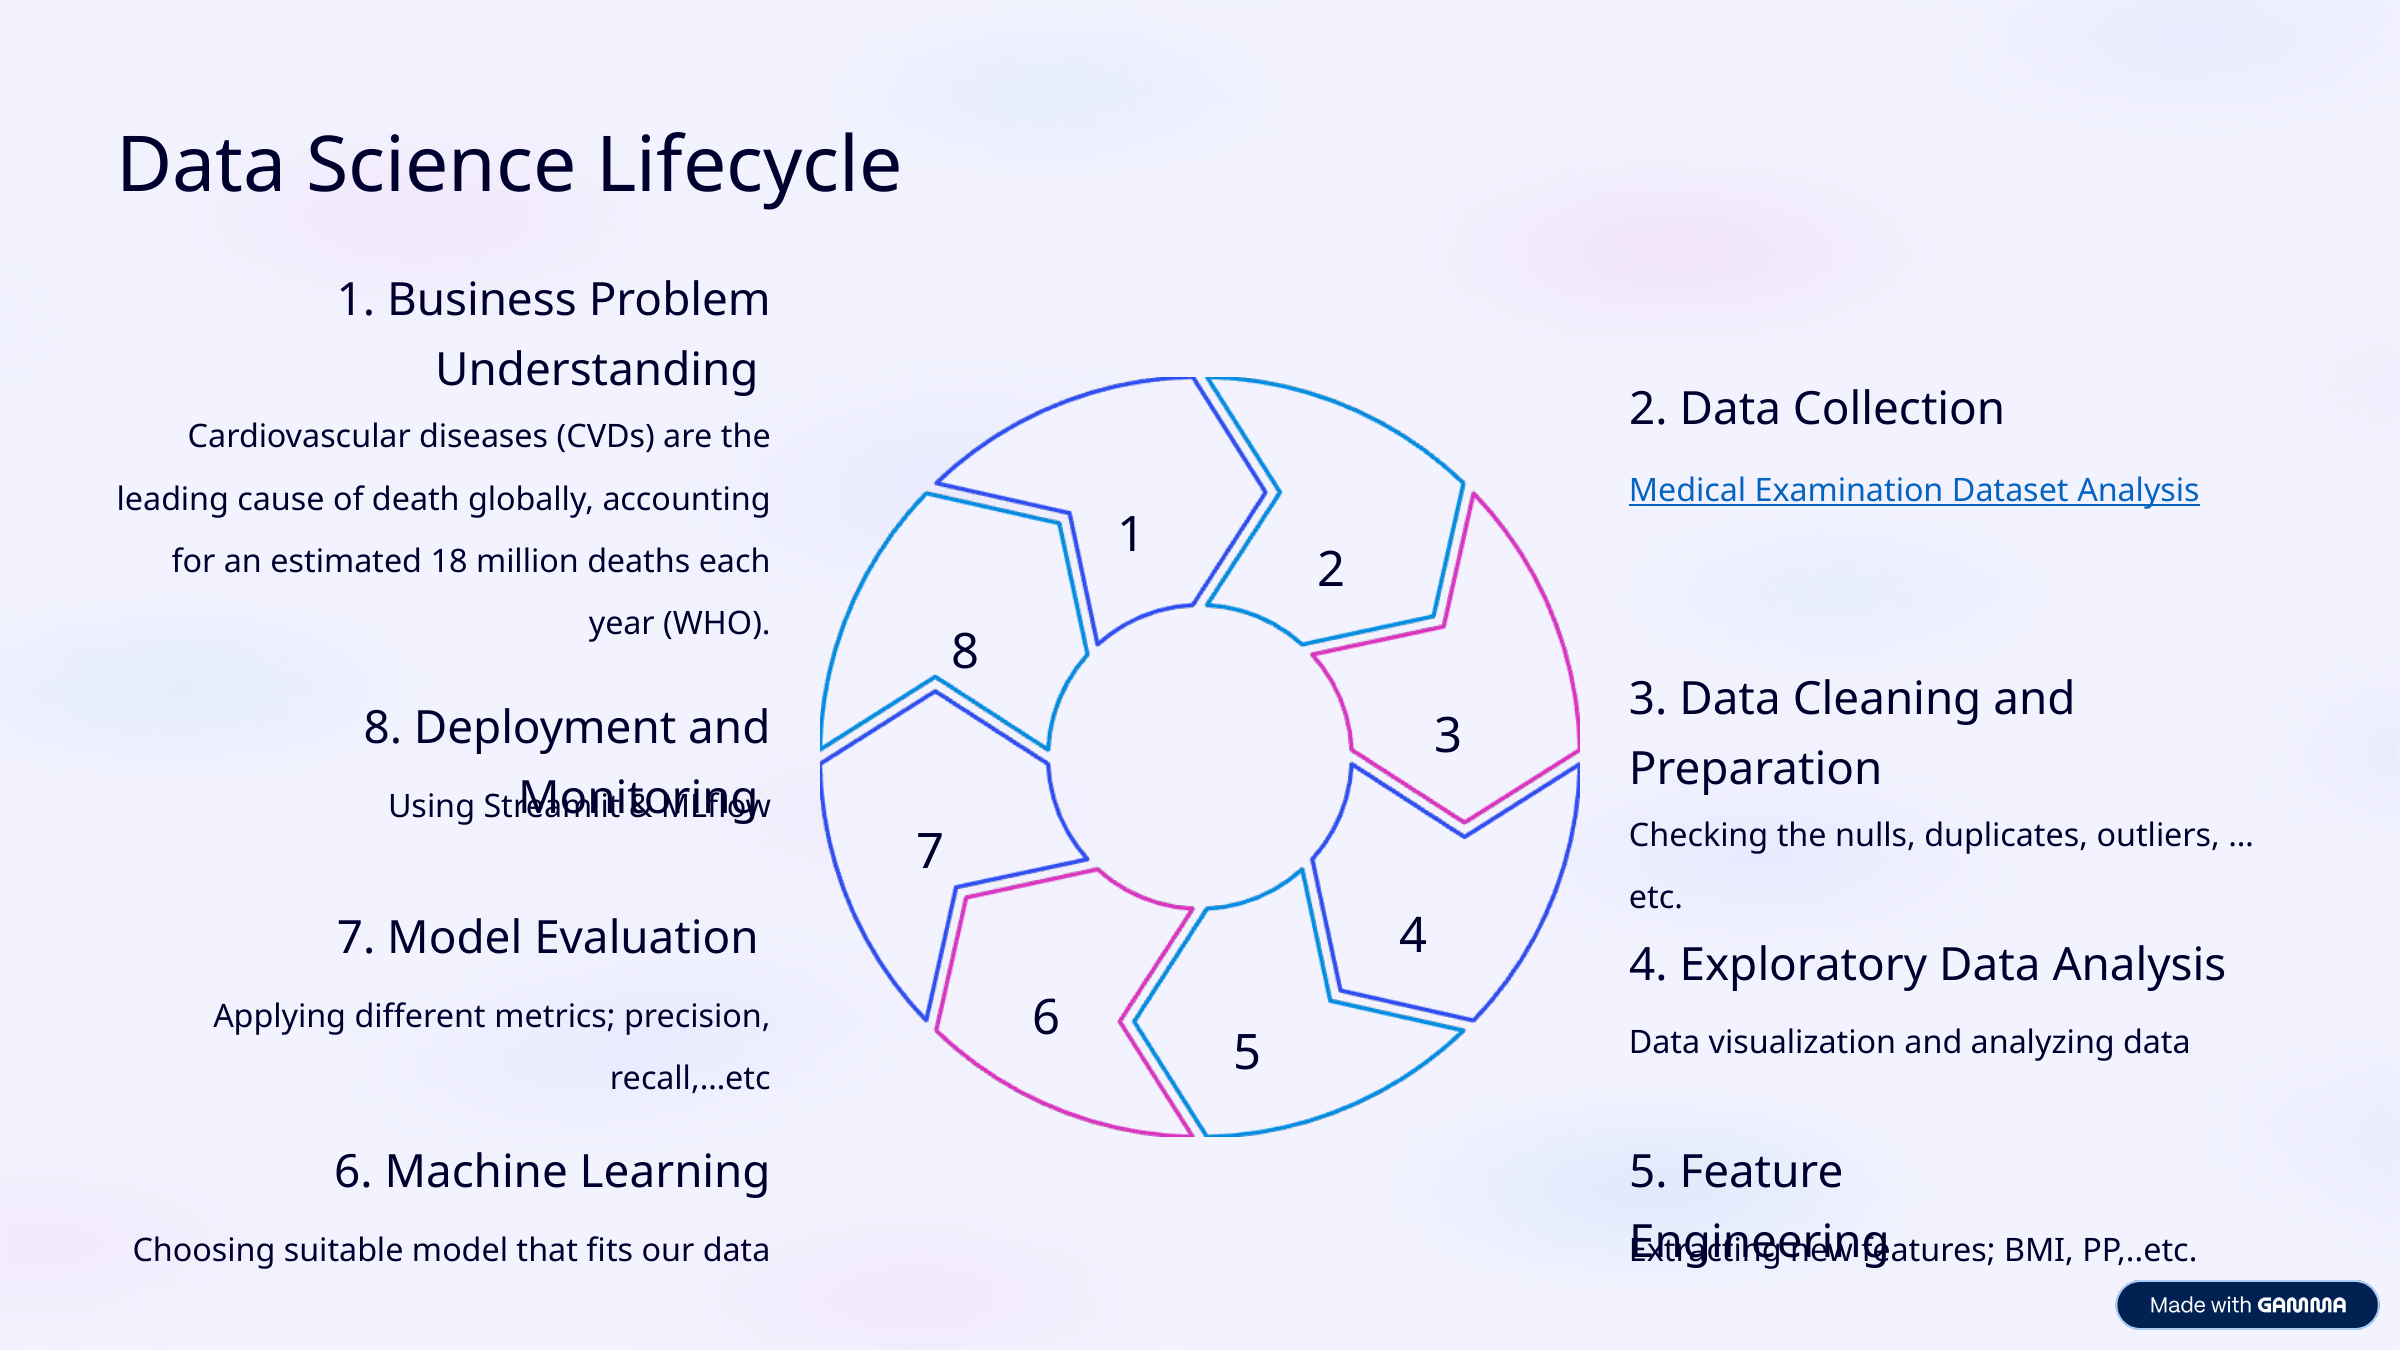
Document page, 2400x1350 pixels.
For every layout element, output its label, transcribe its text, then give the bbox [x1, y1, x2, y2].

picture [2106, 1271, 2389, 1339]
text_box 1. Business Problem Understanding [115, 255, 771, 372]
text_box 8. Deployment and Monitoring [115, 682, 771, 742]
text_box Cardiovascular diseases (CVDs) are the leading cause of death globally, accounting for an estimated 18 million deaths each year (WHO). [115, 391, 771, 604]
text_box 4. Exploratory Data Analysis [1629, 919, 2251, 979]
text_box 6. Machine Learning [303, 1127, 771, 1186]
text_box Checking the nulls, duplicates, outliers, …etc. [1629, 790, 2284, 844]
picture [820, 377, 1580, 1137]
text_box 7. Model Evaluation [303, 893, 771, 952]
text_box 3. Data Cleaning and Preparation [1629, 653, 2284, 771]
text_box Using Streamlit & MLflow [115, 761, 771, 815]
text_box Data Science Lifecycle [115, 91, 925, 189]
text_box Medical Examination Dataset Analysis [1629, 442, 2284, 496]
text_box 2. Data Collection [1629, 363, 2097, 423]
text_box 5. Feature Engineering [1629, 1127, 2109, 1186]
text_box Choosing suitable model that fits our data [115, 1205, 771, 1259]
text_box Extracting new features; BMI, PP,..etc. [1629, 1205, 2284, 1259]
text_box Applying different metrics; precision, recall,…etc [115, 971, 771, 1078]
text_box Data visualization and analyzing data [1629, 997, 2284, 1051]
